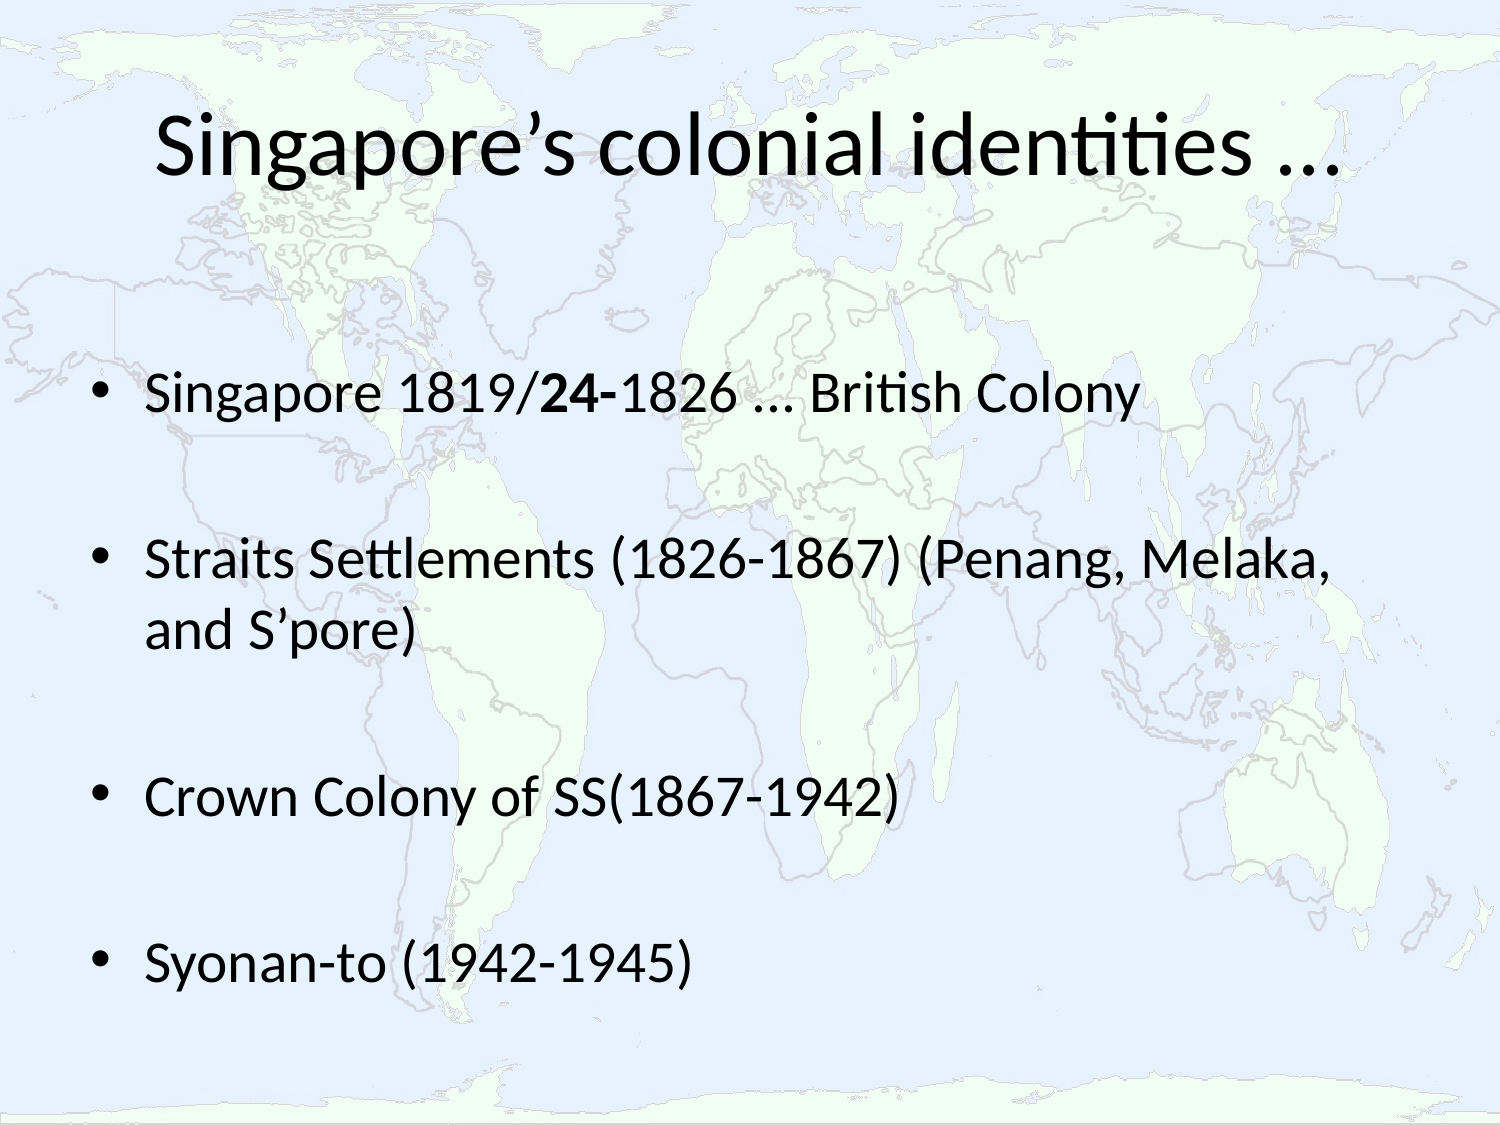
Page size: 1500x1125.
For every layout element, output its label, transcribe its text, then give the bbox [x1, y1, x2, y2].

list Singapore 1819/24-1826 ... British Colony Straits Settlements (1826-1867) (Penang, Melaka, and S’pore) Crown Colony of SS(1867-1942) Syonan-to (1942-1945) [75, 262, 1425, 1005]
title Singapore’s colonial identities ... [75, 45, 1425, 233]
